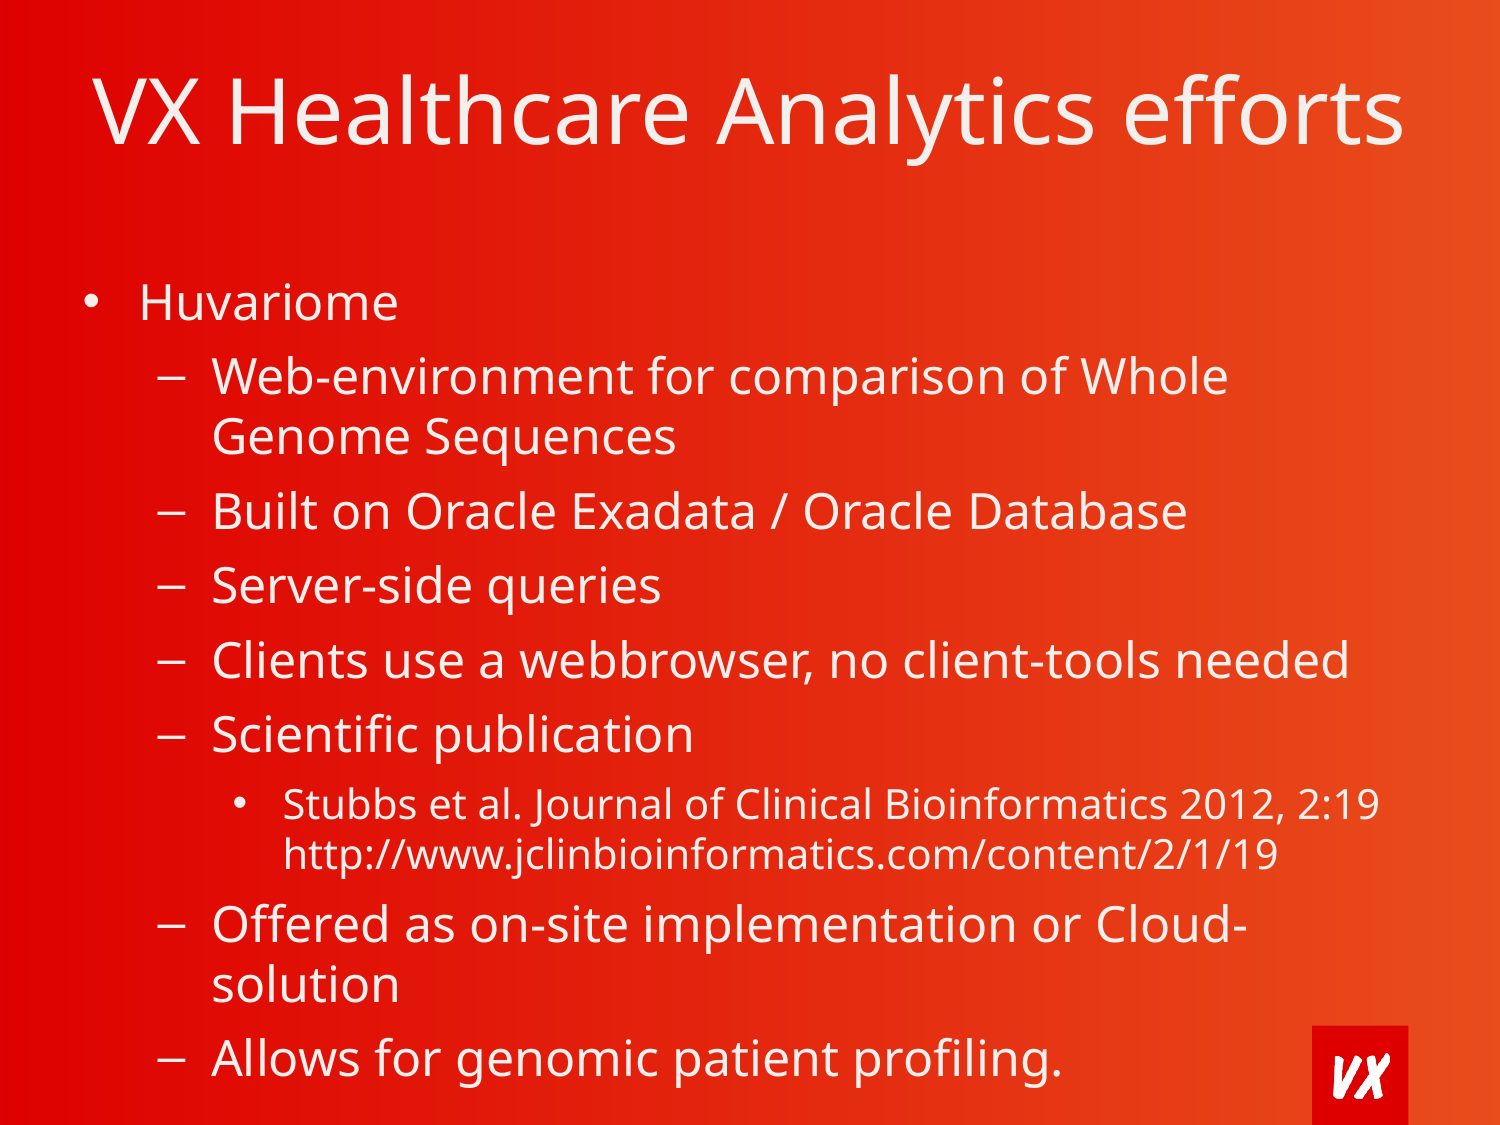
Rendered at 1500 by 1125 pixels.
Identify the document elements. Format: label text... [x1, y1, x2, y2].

picture [1333, 1053, 1390, 1099]
title VX Healthcare Analytics efforts [74, 44, 1426, 261]
list Huvariome Web-environment for comparison of Whole Genome Sequences Built on Oracle Exadata / Oracle Database Server-side queries Clients use a webbrowser, no client-tools needed Scientific publication Stubbs et al. Journal of Clinical Bioinformatics 2012, 2:19 http://www.jclinbioinformatics.com/content/2/1/19 Offered as on-site implementation or Cloud-solution Allows for genomic patient profiling. [74, 261, 1426, 1049]
